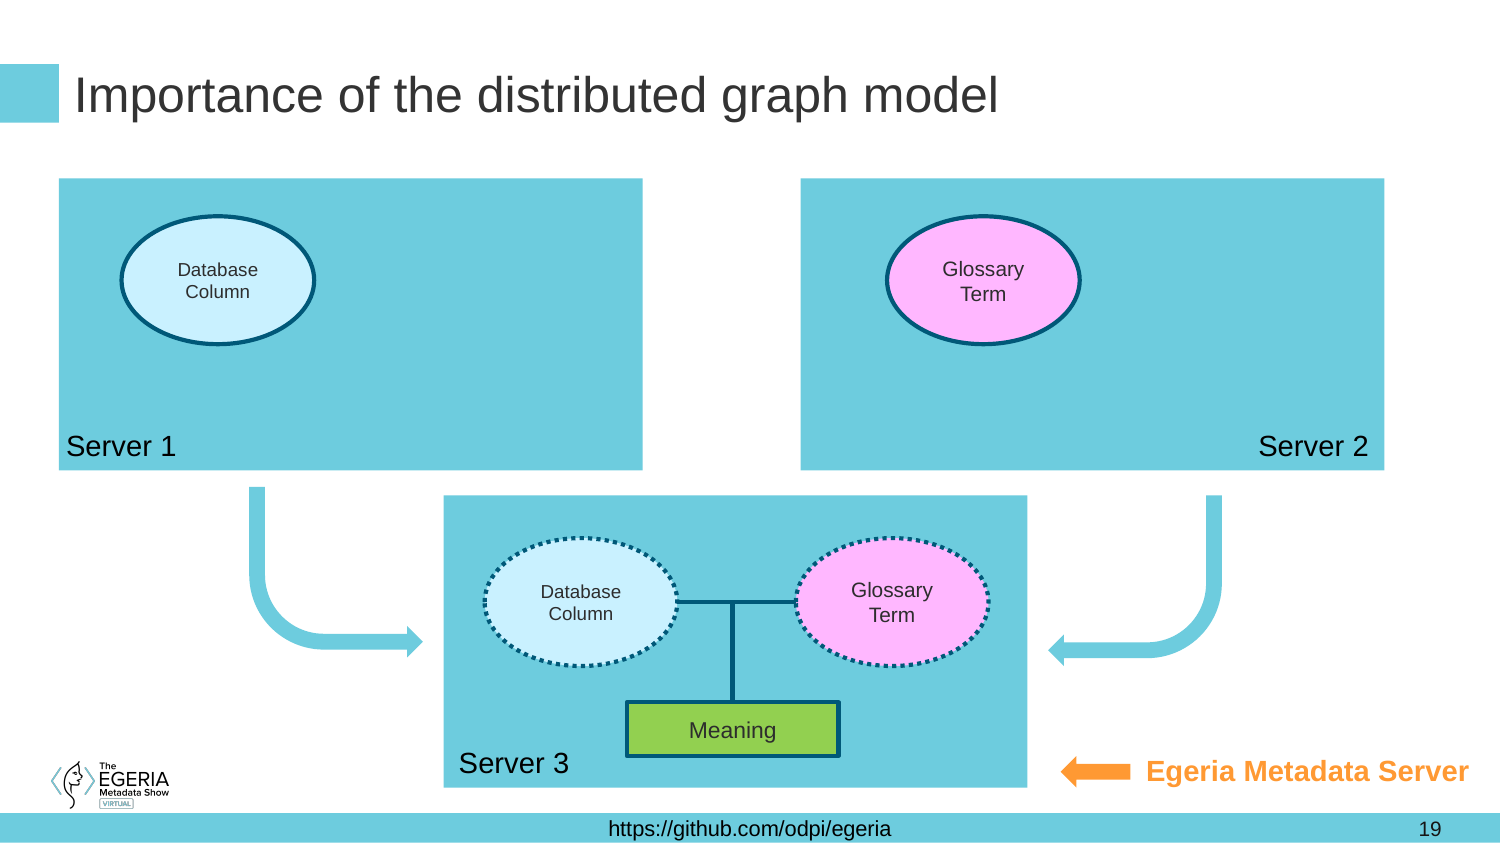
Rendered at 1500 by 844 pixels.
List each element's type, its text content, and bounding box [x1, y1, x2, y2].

text_box Database Column [119, 214, 317, 347]
text_box Server 1 [51, 420, 192, 470]
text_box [1060, 744, 1486, 796]
text_box [1046, 493, 1224, 668]
text_box Server 2 [1243, 420, 1385, 470]
text_box Glossary Term [884, 214, 1082, 347]
text_box Database Column [482, 536, 680, 669]
title Importance of the distributed graph model [58, 47, 1449, 141]
text_box Server 3 [444, 737, 585, 787]
picture [51, 761, 169, 809]
text_box [57, 176, 645, 472]
slide_number 19 [1403, 813, 1494, 843]
text_box [442, 493, 1029, 790]
text_box [799, 176, 1386, 472]
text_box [626, 601, 839, 757]
text_box [247, 484, 425, 660]
text_box Glossary Term [793, 536, 991, 669]
